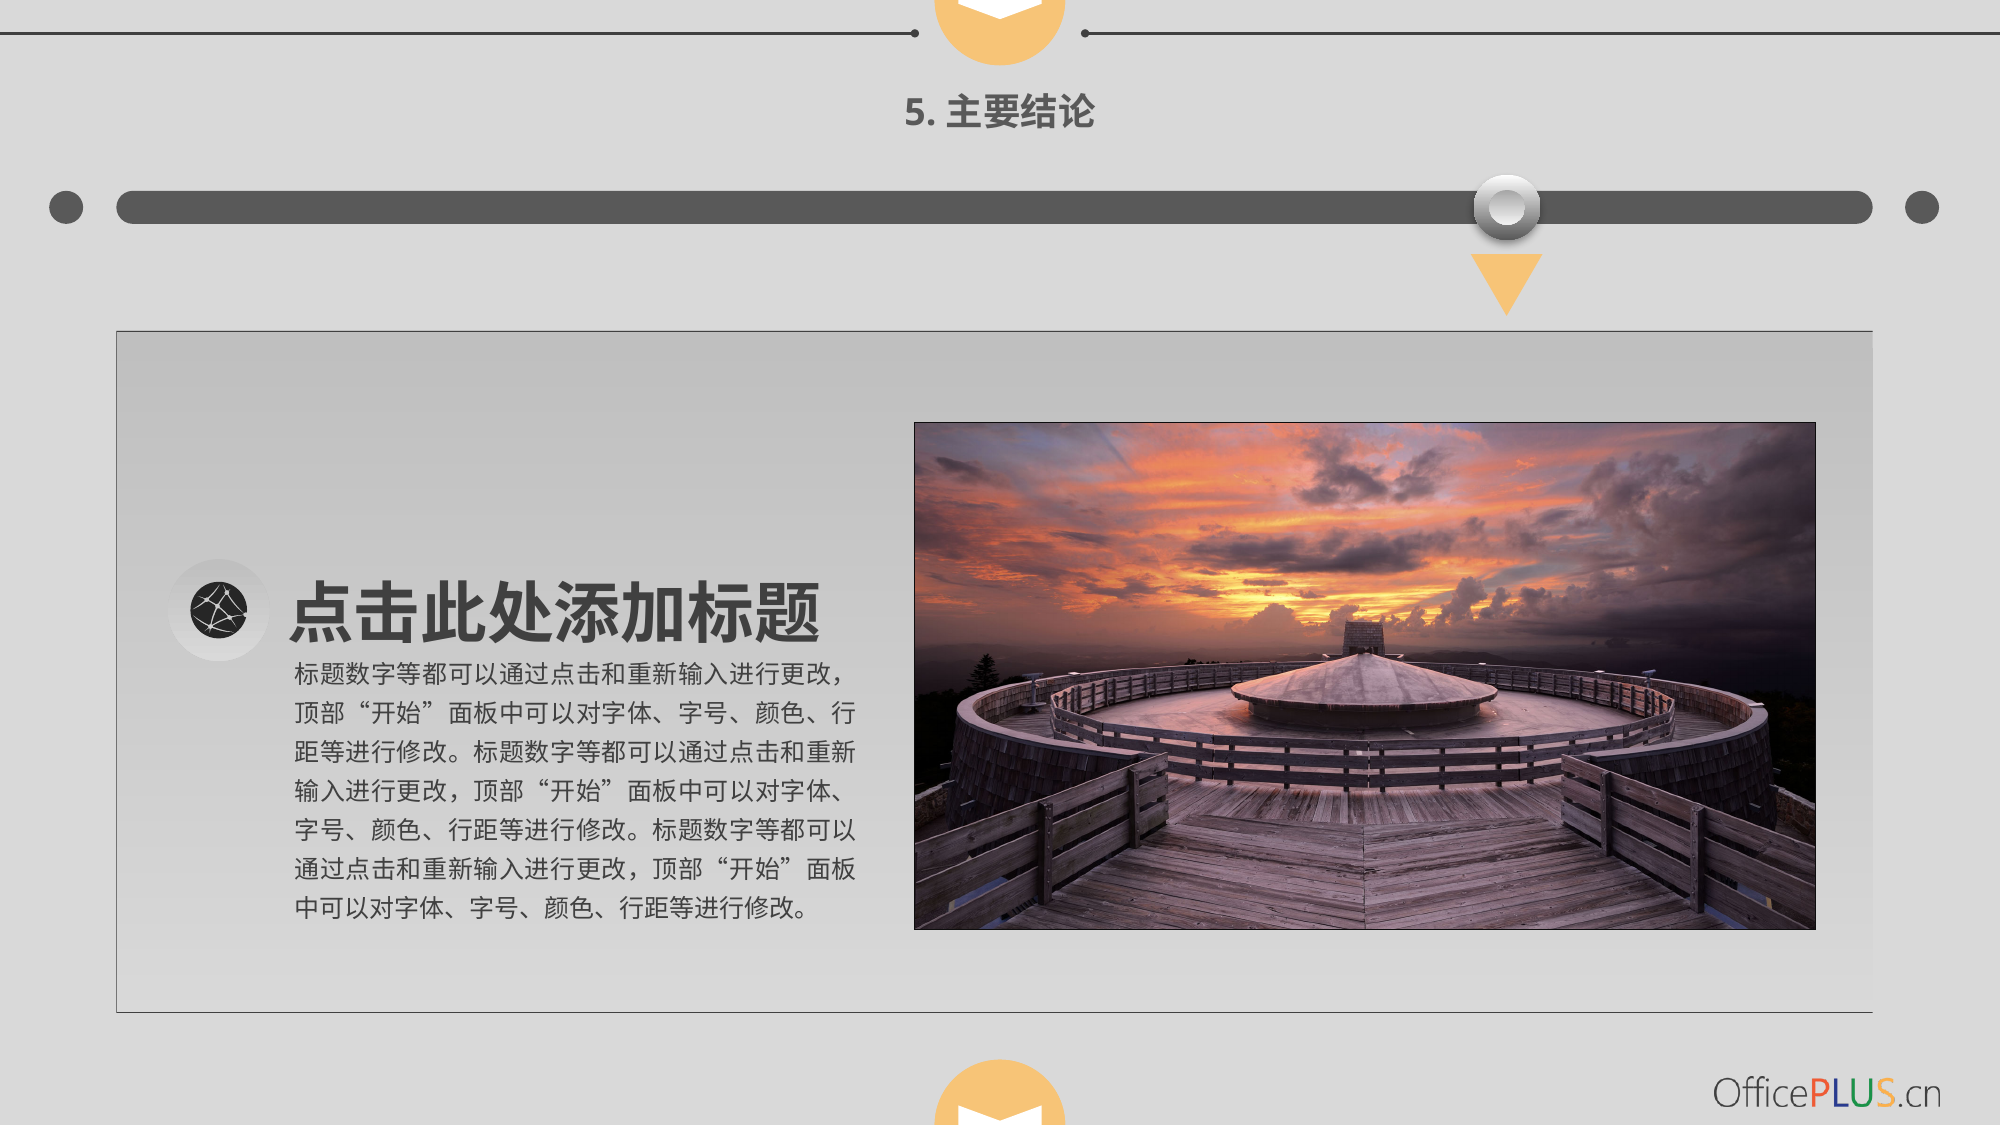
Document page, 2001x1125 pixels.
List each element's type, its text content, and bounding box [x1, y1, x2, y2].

text_box 5.主要结论 [825, 80, 1175, 141]
text_box [115, 330, 1874, 1014]
picture [1714, 1076, 1940, 1107]
text_box [1468, 253, 1545, 319]
text_box [190, 581, 248, 639]
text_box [49, 174, 1939, 240]
text_box [166, 558, 271, 663]
picture [914, 422, 1816, 930]
text_box 点击此处添加标题 [272, 563, 836, 658]
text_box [934, 1059, 1066, 1125]
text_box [934, 0, 1066, 66]
text_box 标题数字等都可以通过点击和重新输入进行更改，顶部“开始”面板中可以对字体、字号、颜色、行距等进行修改。标题数字等都可以通过点击和重新输入进行更改，顶部“开始”面板中可以对字体、字号、颜色、行距等进行修改。标题数字等都可以通过点击和重新输入进行更改，顶部“开始”面板中可以对字体、字号、颜色、行距等进行修改。 [279, 642, 873, 930]
